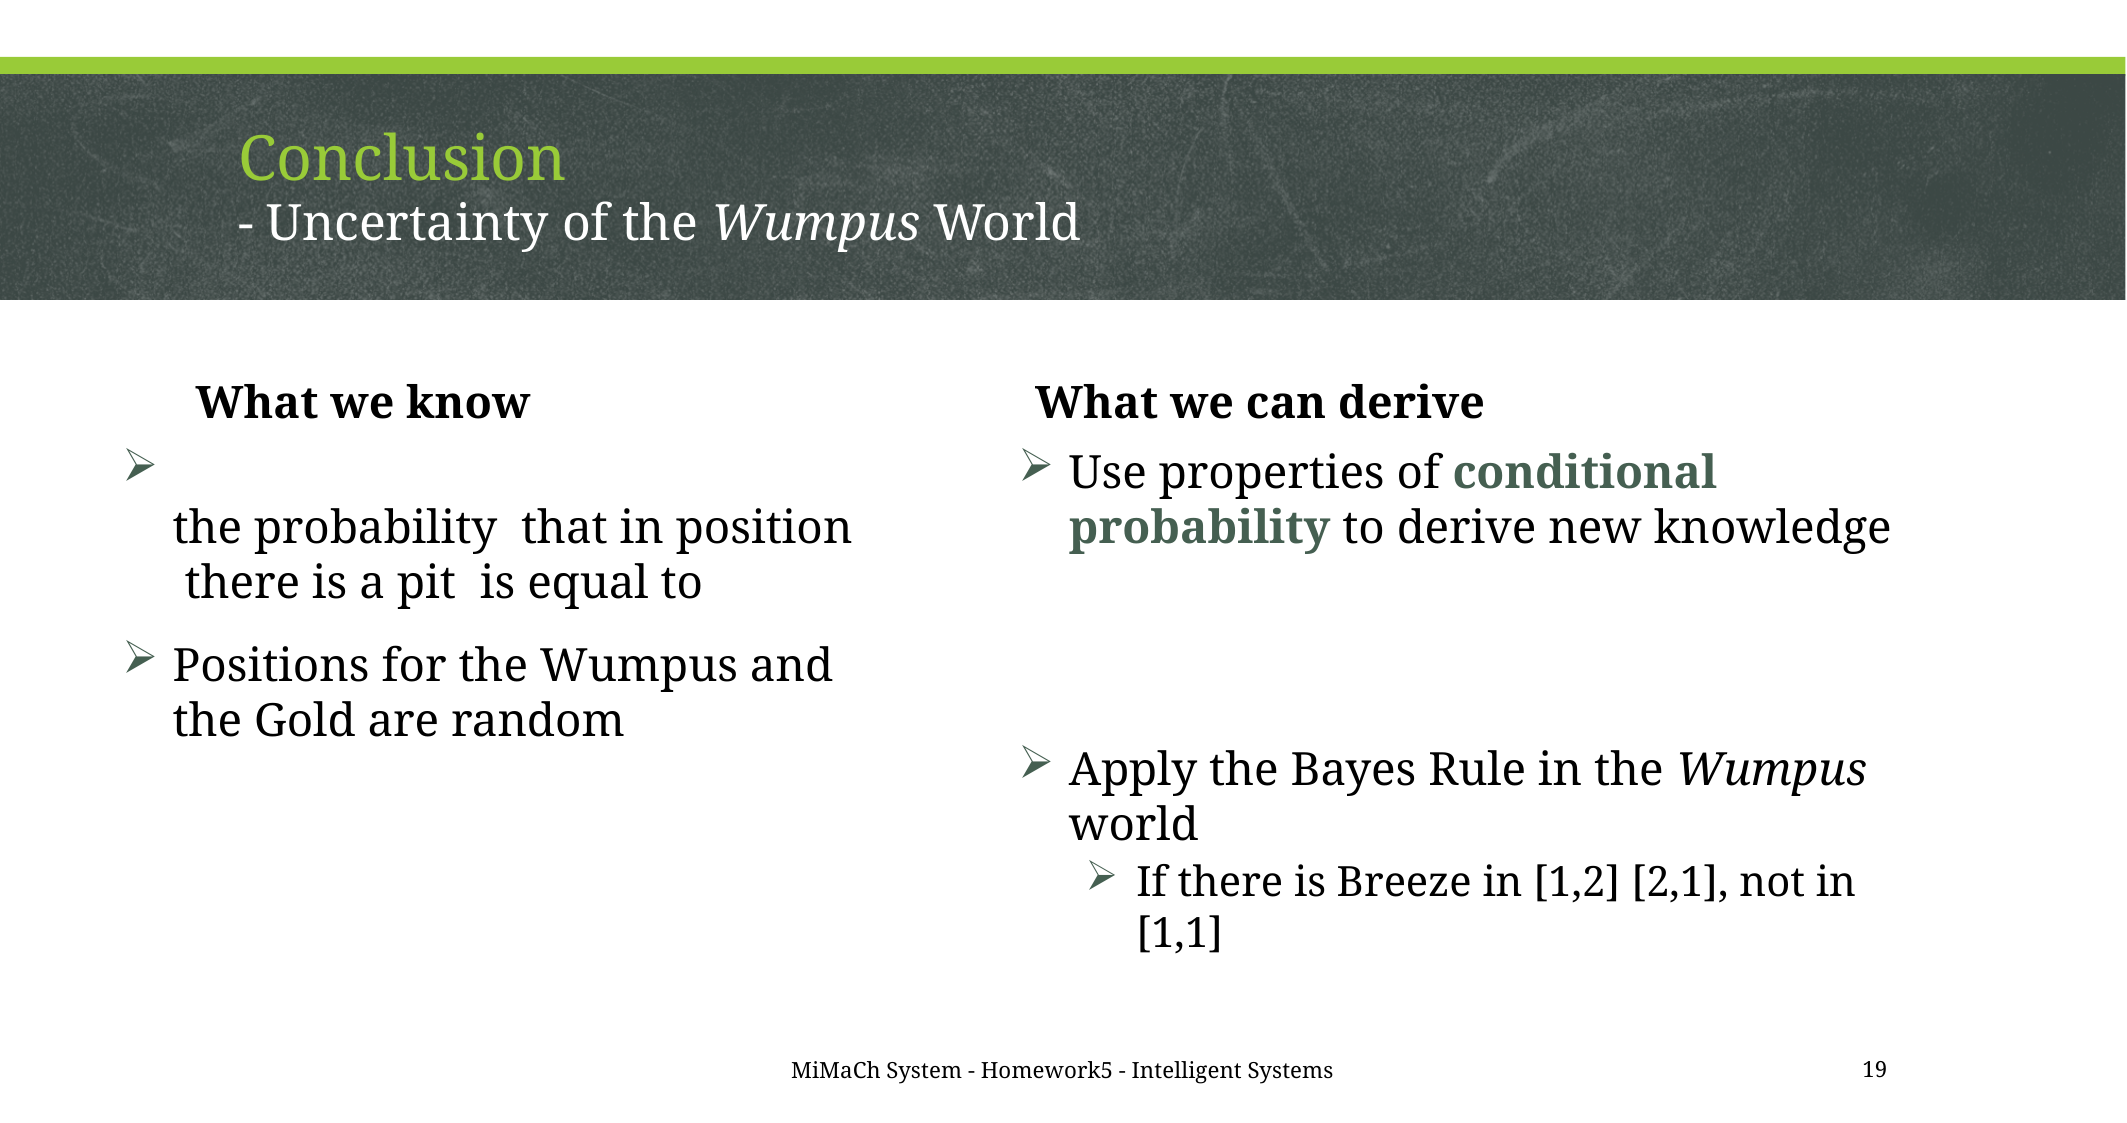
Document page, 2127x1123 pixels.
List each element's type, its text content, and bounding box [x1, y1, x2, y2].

list What we know [147, 299, 930, 436]
footer MiMaCh System - Homework5 - Intelligent Systems [567, 1040, 1558, 1100]
picture [0, 74, 2126, 300]
slide_number 19 [1558, 1040, 1903, 1100]
title Conclusion - Uncertainty of the Wumpus World [223, 76, 1903, 300]
list What we can derive [986, 299, 1770, 436]
